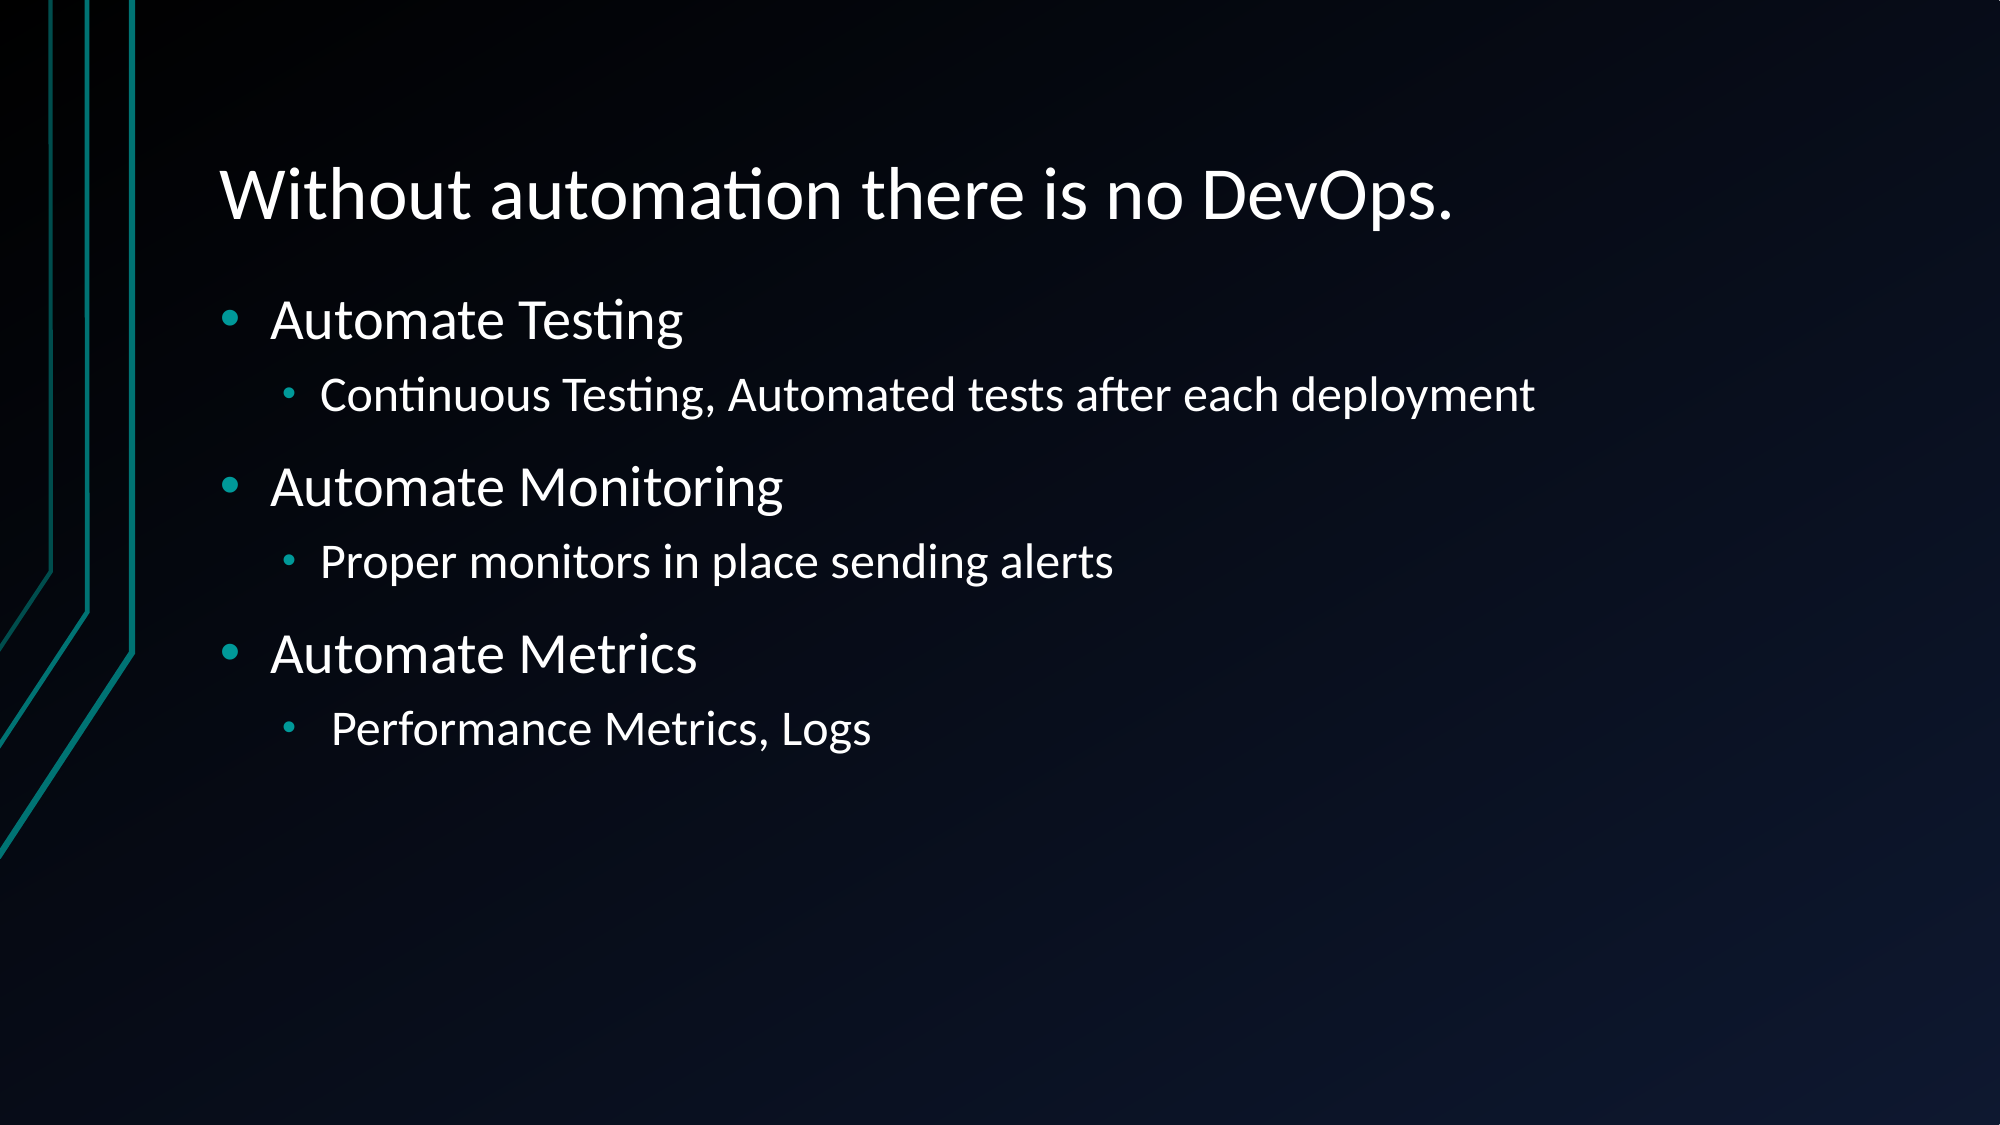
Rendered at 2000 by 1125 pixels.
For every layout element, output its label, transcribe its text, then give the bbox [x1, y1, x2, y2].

title Without automation there is no DevOps. [199, 45, 1900, 246]
list Automate Testing Continuous Testing, Automated tests after each deployment Automate Monitoring Proper monitors in place sending alerts Automate Metrics Performance Metrics, Logs [199, 279, 1900, 1012]
